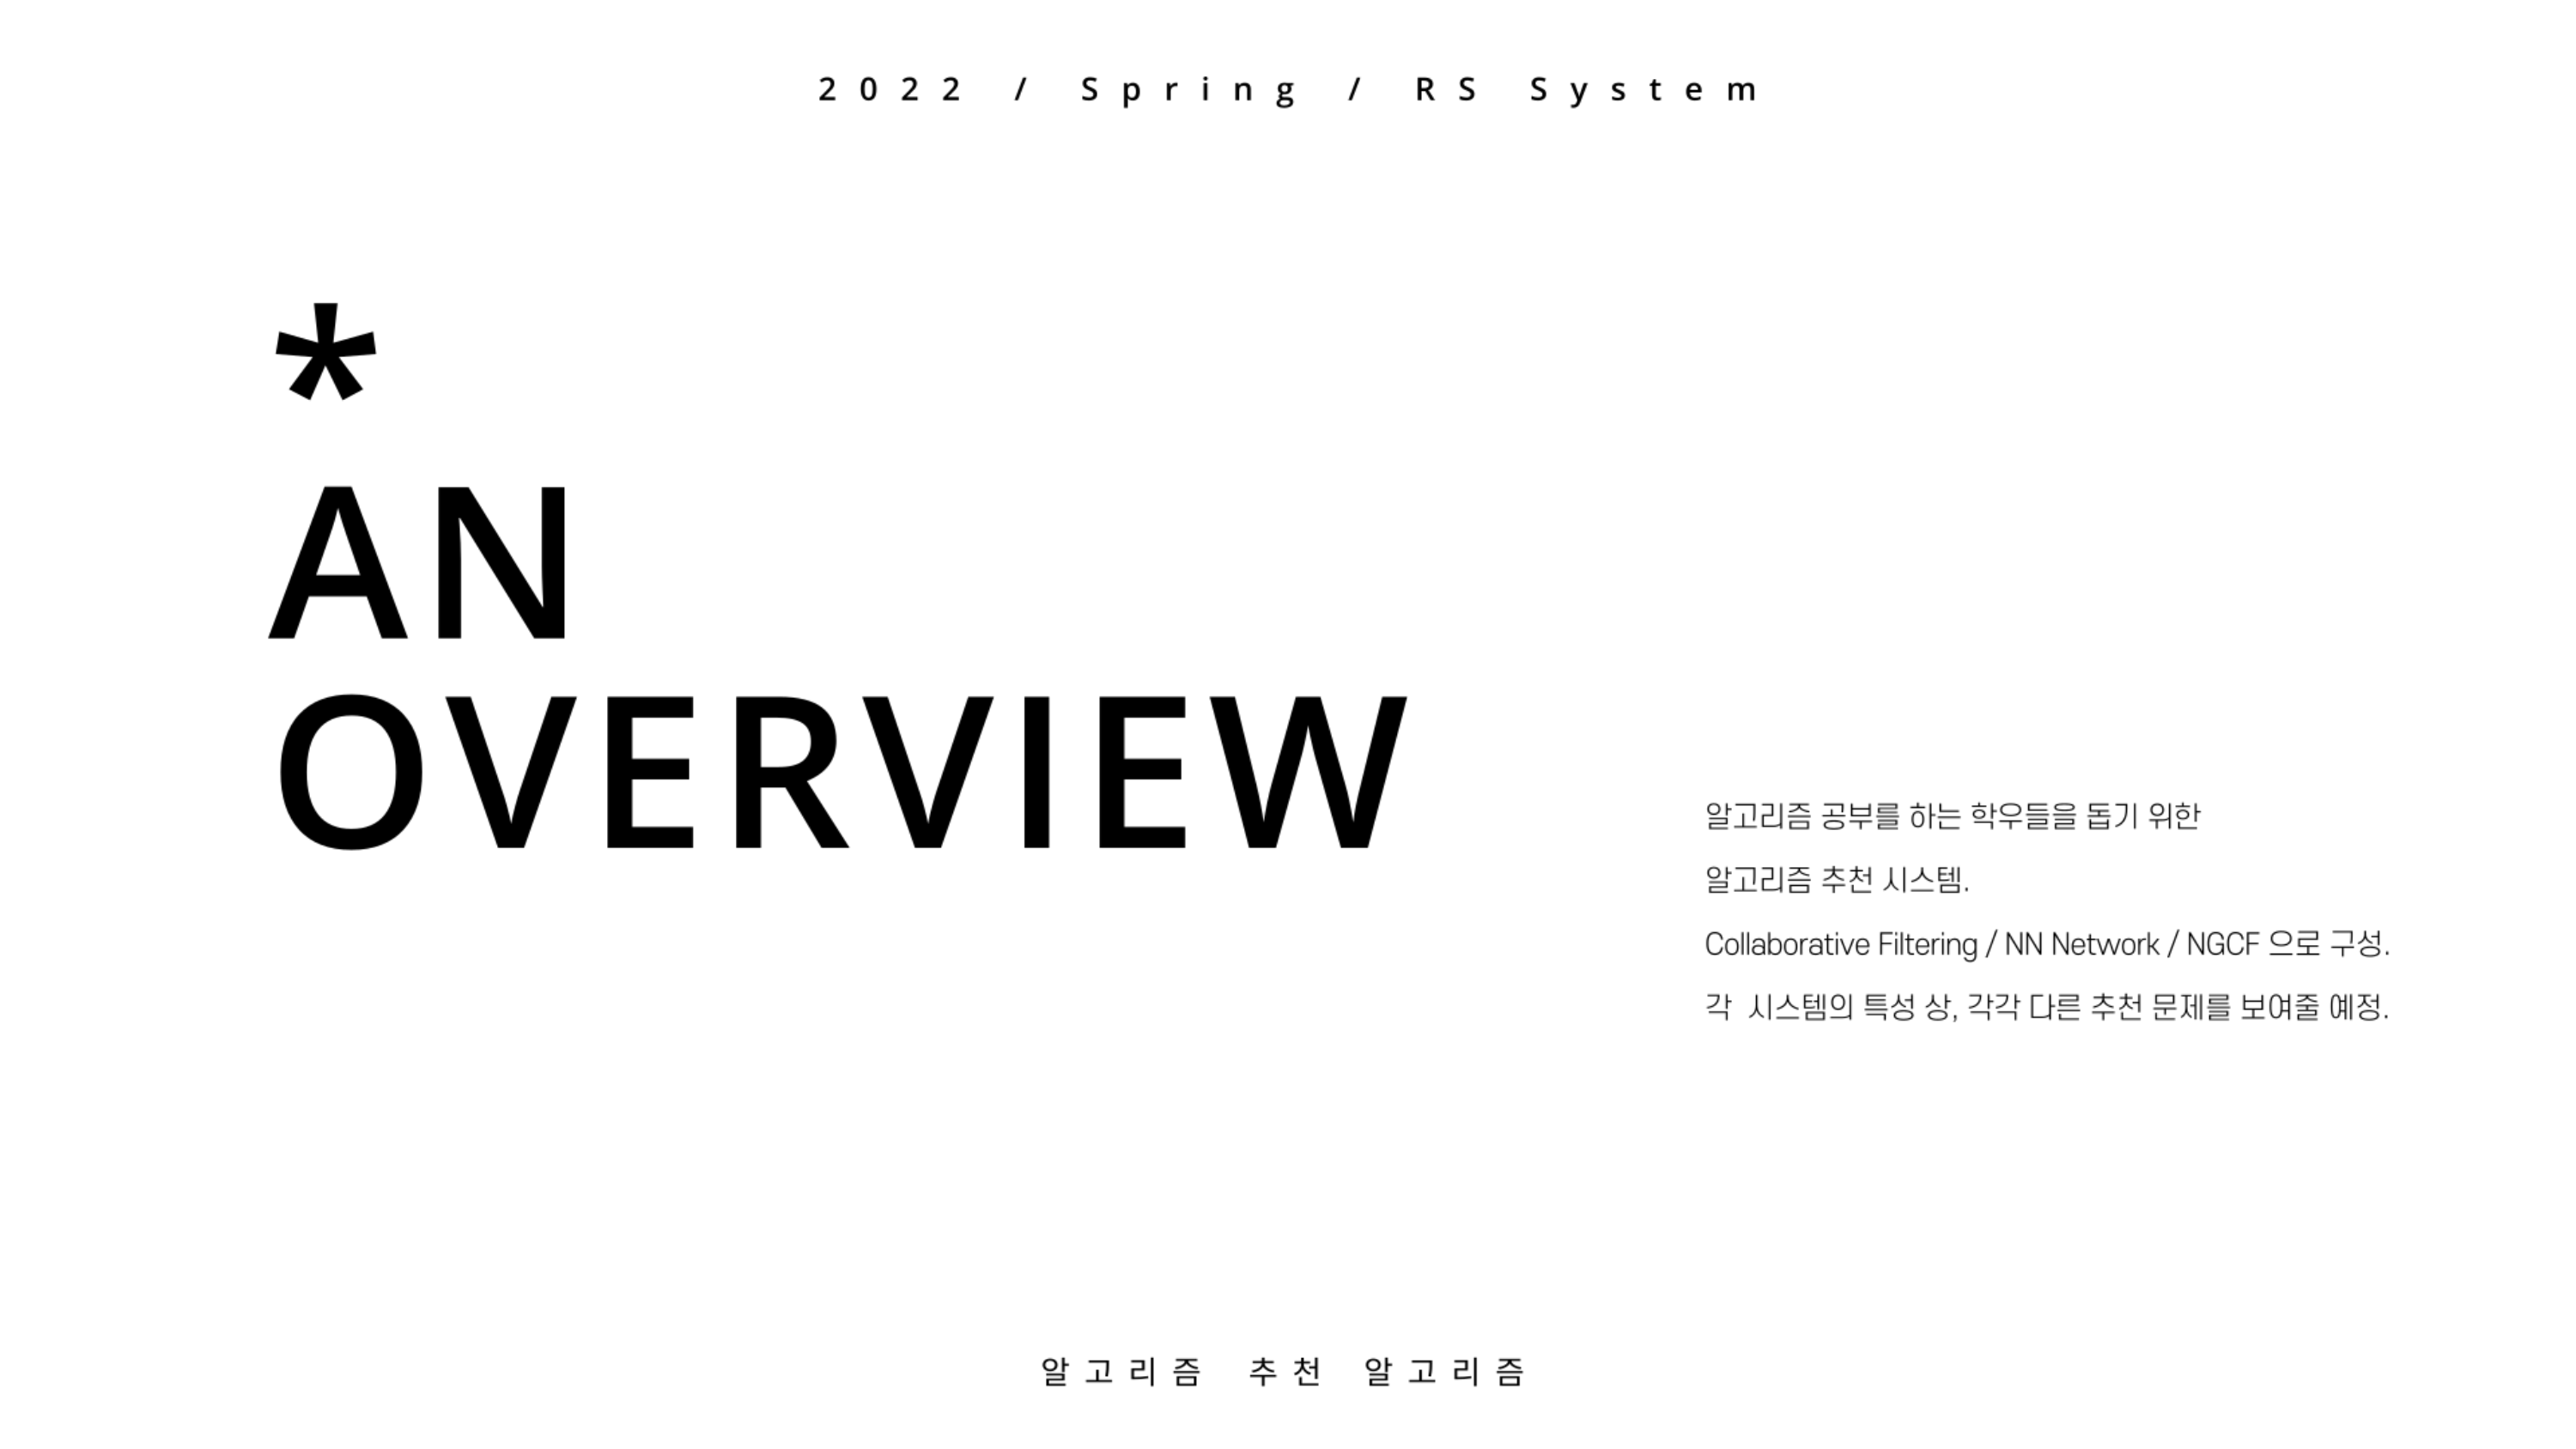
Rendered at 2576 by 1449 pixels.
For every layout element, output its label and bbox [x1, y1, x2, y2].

picture [236, 202, 1516, 1011]
picture [1701, 792, 2406, 1106]
picture [556, 60, 1795, 124]
picture [556, 1343, 1549, 1402]
